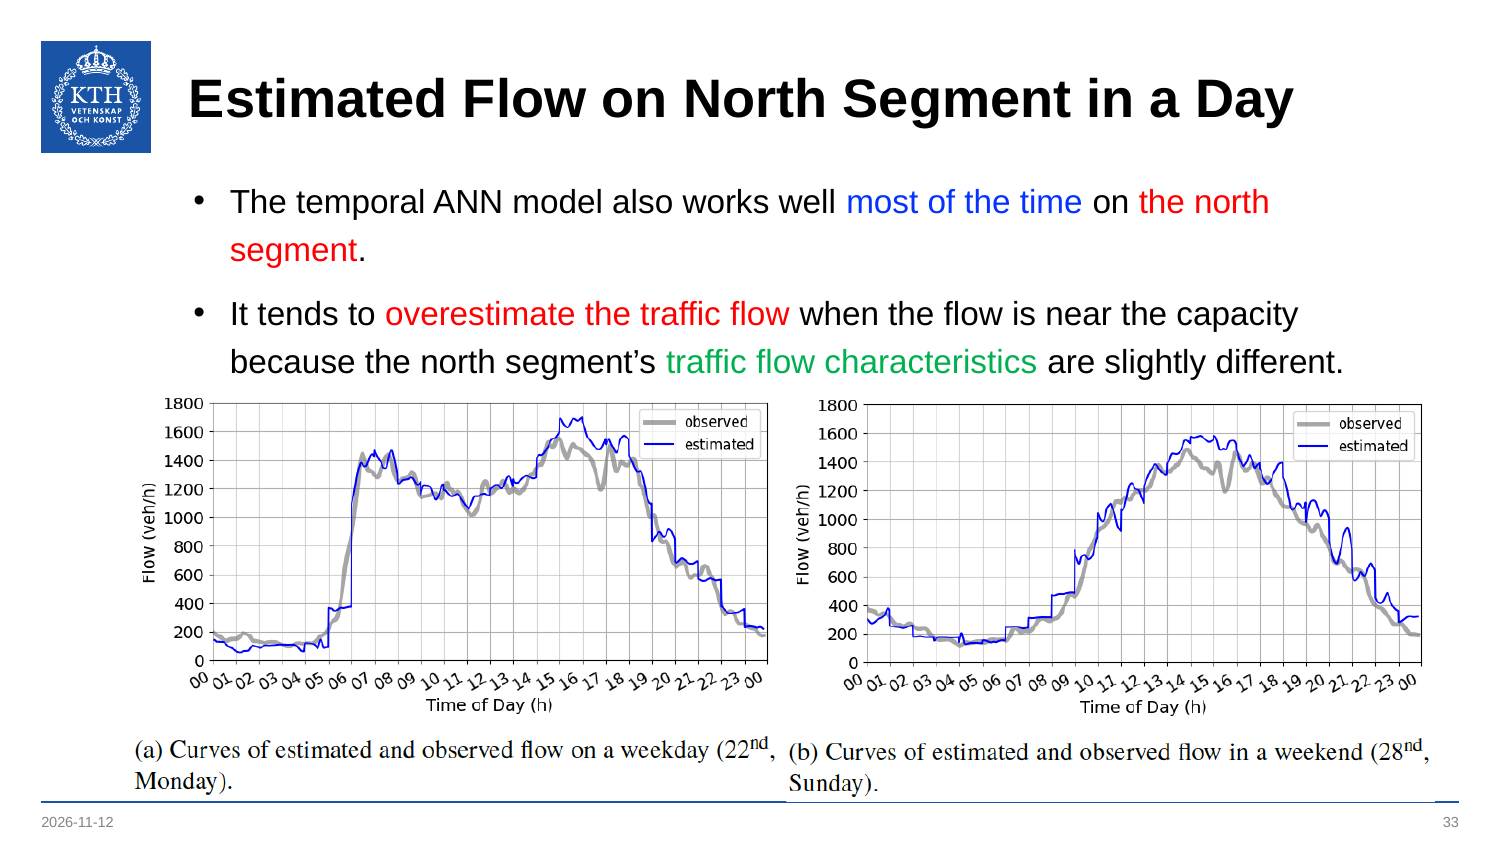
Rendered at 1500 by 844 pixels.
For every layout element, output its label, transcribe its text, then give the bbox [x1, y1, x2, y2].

text_box The temporal ANN model also works well most of the time on the north segment. It tends to overestimate the traffic flow when the flow is near the capacity because the north segment’s traffic flow characteristics are slightly different. [178, 164, 1419, 391]
slide_number 33 [1121, 811, 1459, 832]
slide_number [41, 811, 379, 832]
title Estimated Flow on North Segment in a Day [173, 41, 1413, 152]
picture [132, 392, 782, 798]
picture [786, 392, 1436, 802]
